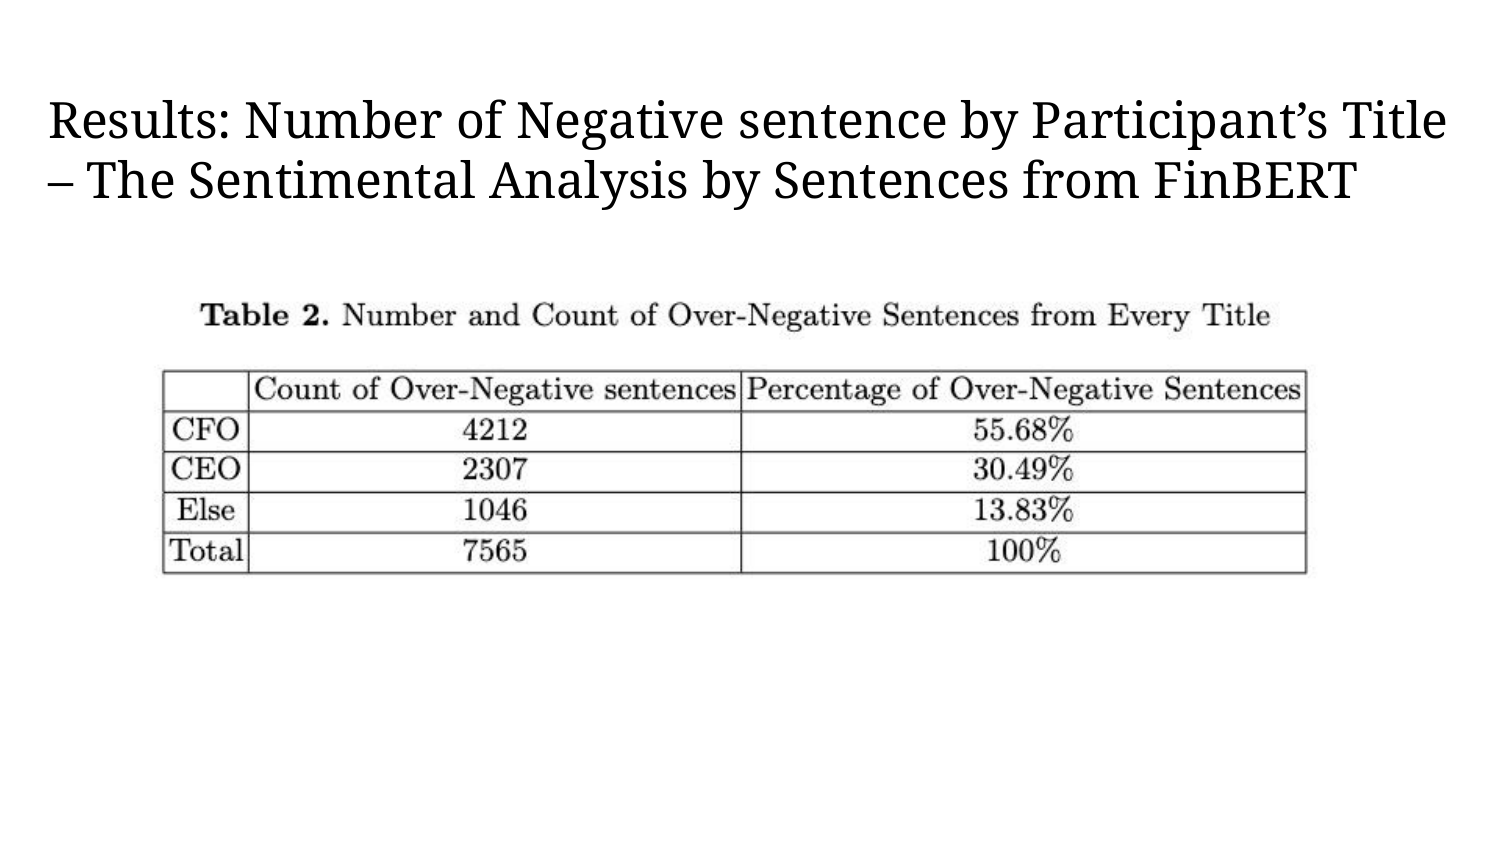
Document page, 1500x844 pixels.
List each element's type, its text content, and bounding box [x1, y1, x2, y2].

picture [66, 277, 1405, 616]
text_box Results: Number of Negative sentence by Participant’s Title – The Sentimental Analysis by Sentences from FinBERT [33, 73, 1487, 249]
